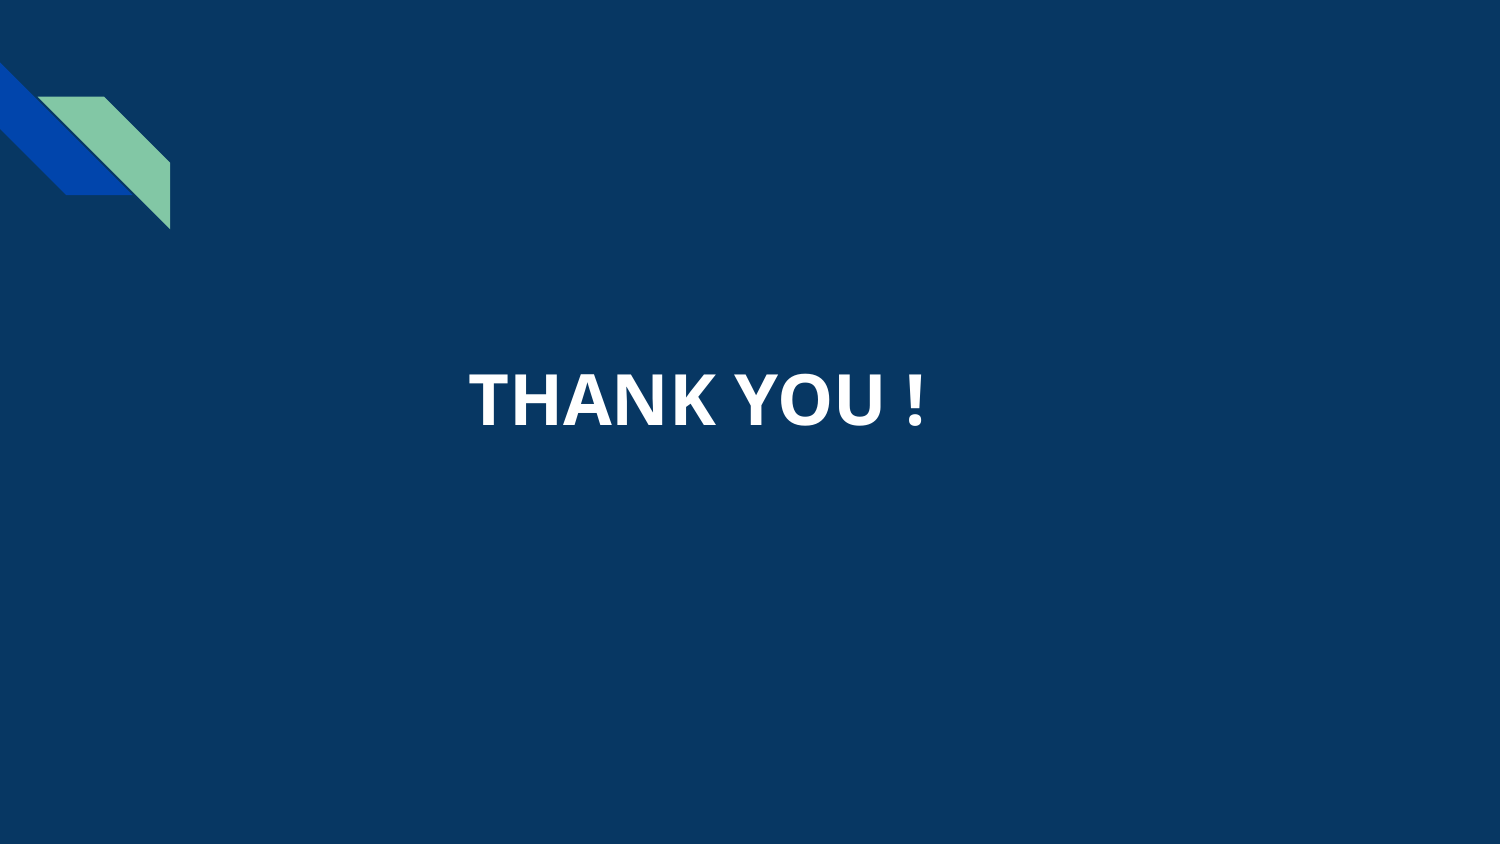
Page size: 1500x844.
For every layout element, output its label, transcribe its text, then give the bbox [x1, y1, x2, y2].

title THANK YOU ! [453, 339, 1500, 504]
